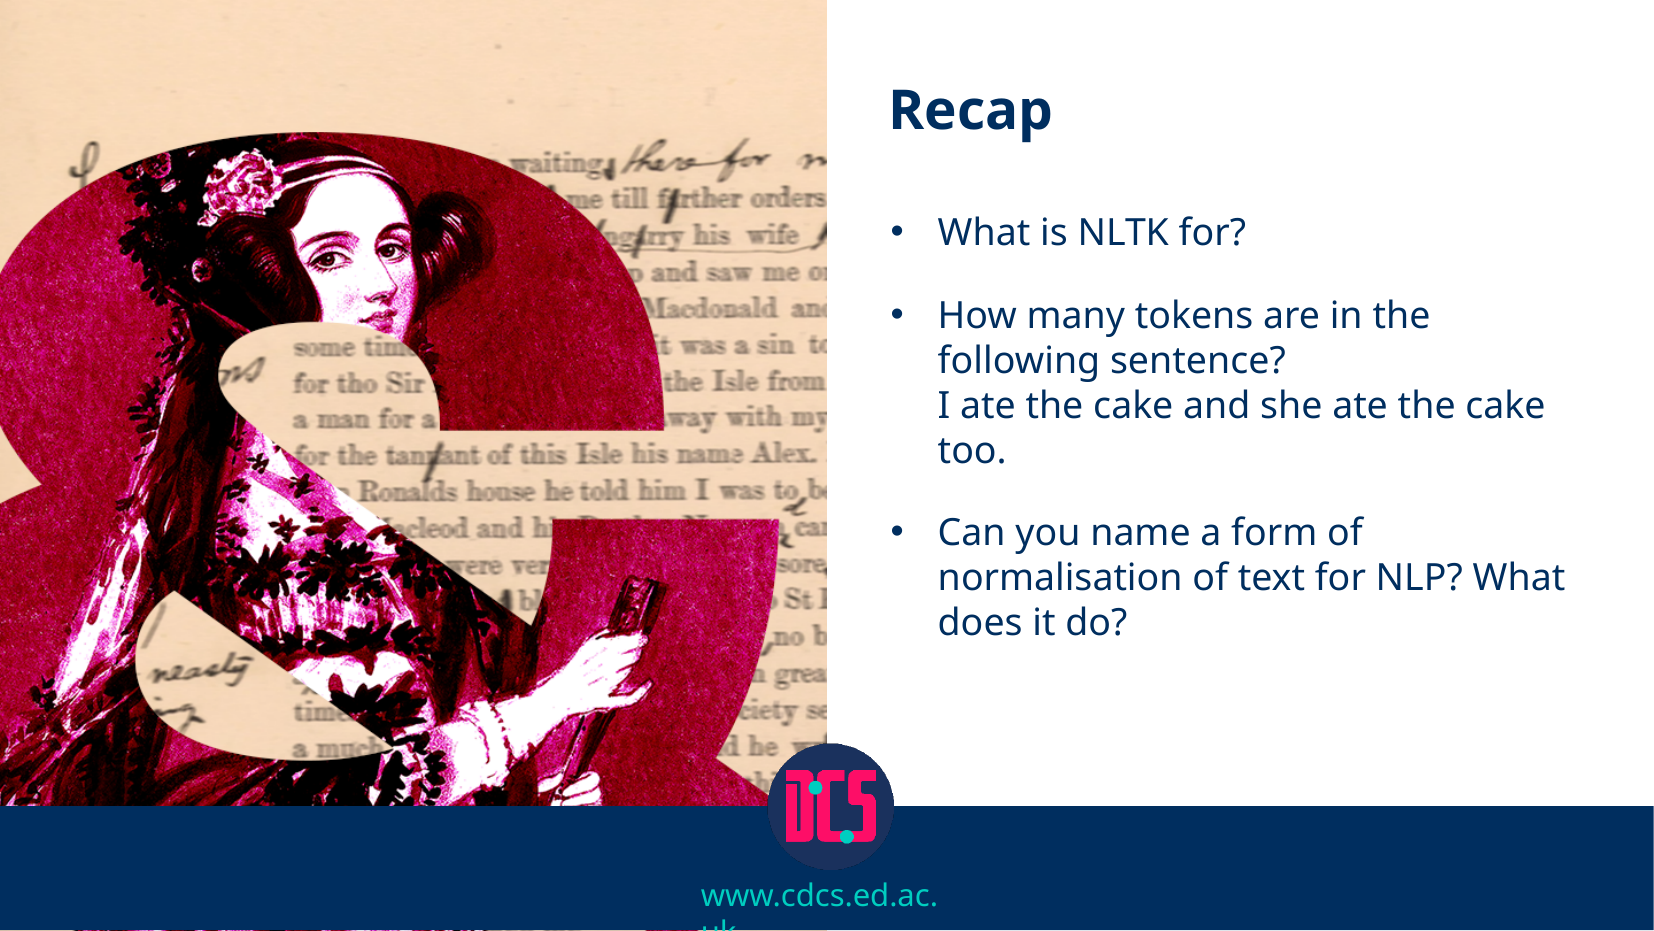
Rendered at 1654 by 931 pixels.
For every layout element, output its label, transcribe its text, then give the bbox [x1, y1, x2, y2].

picture [0, 0, 905, 931]
text_box www.cdcs.ed.ac.uk [828, 868, 968, 931]
text_box [905, 805, 1654, 931]
text_box Recap [876, 68, 1465, 147]
text_box What is NLTK for? How many tokens are in the following sentence? I ate the cake and she ate the cake too. Can you name a form of normalisation of text for NLP? What does it do? [874, 200, 1613, 734]
